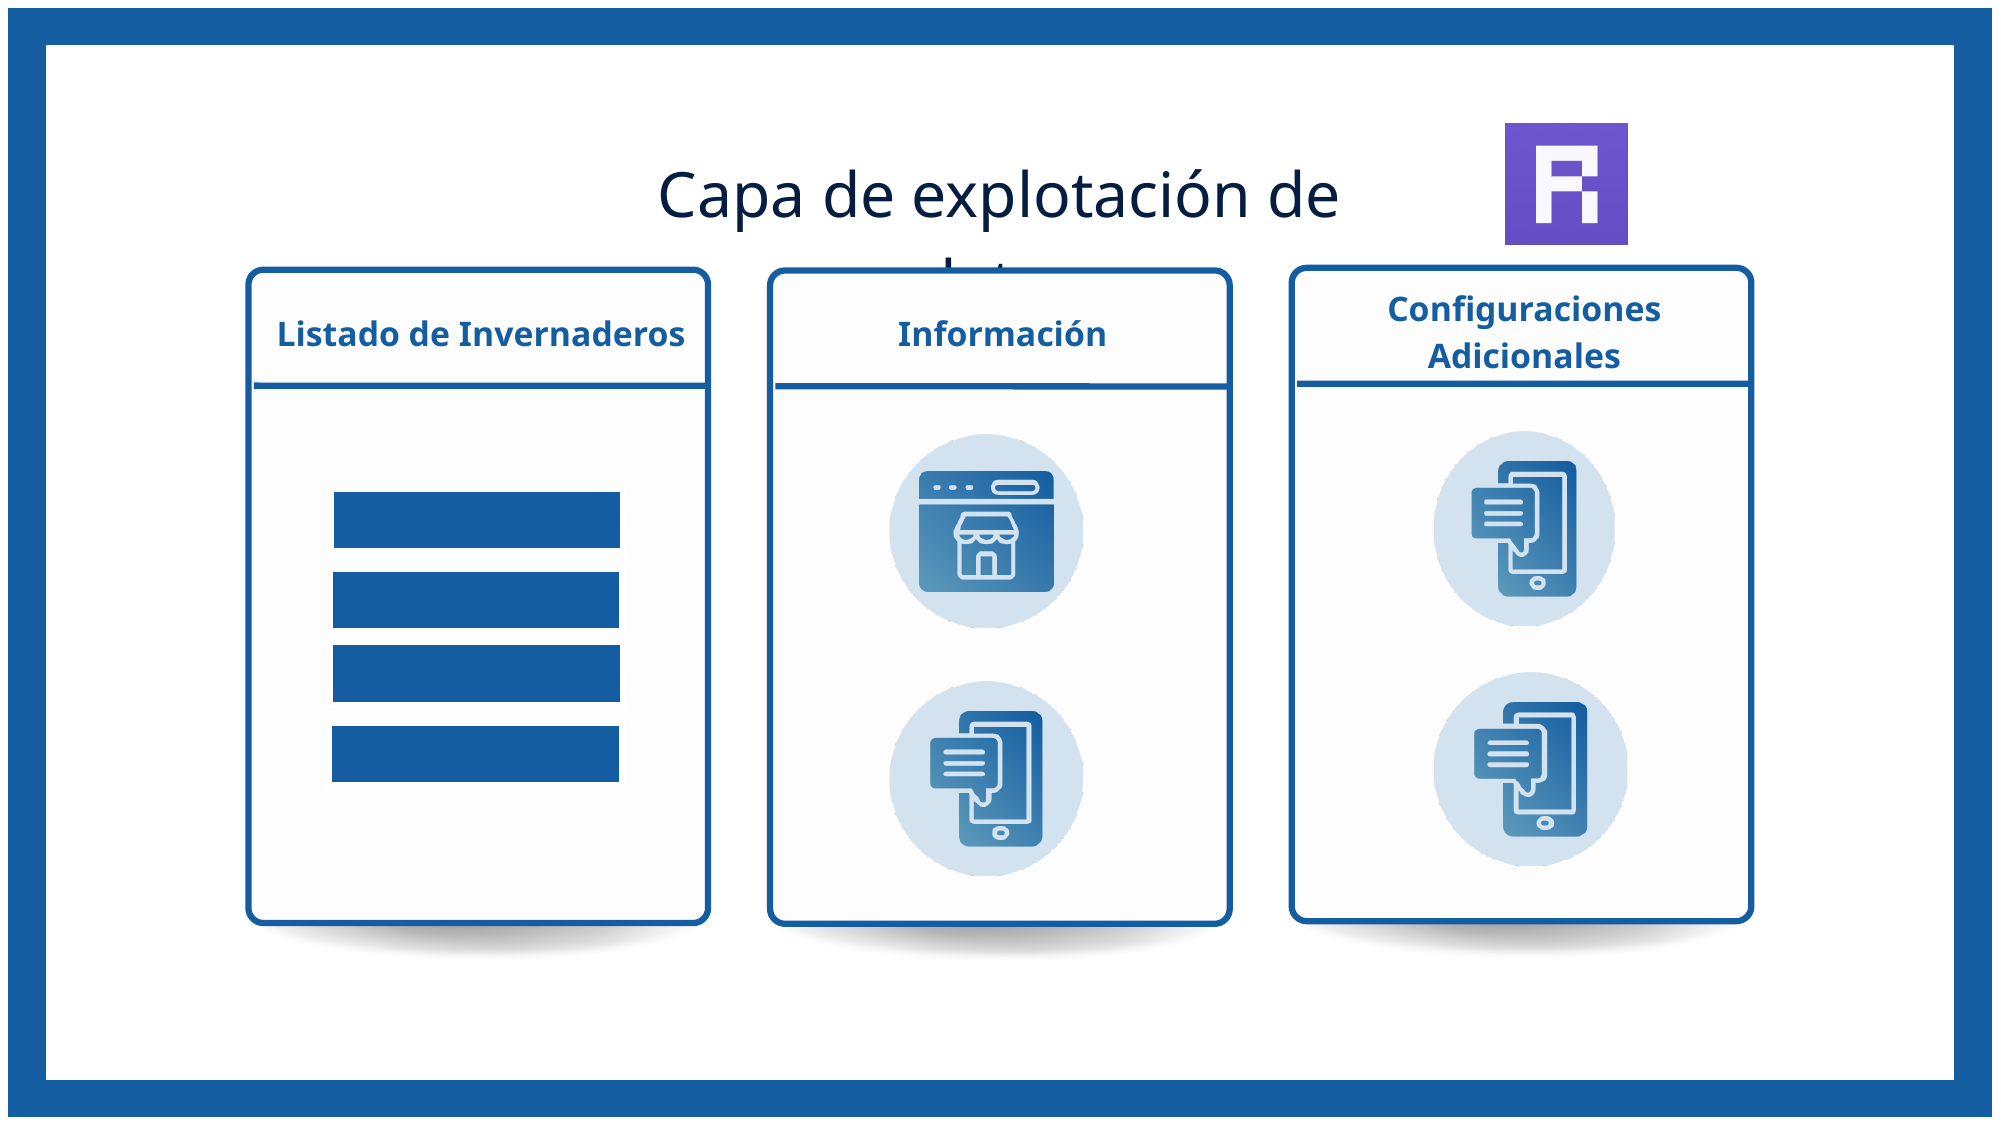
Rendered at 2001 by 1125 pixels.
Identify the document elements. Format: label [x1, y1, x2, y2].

text_box [769, 270, 1230, 925]
text_box [330, 488, 624, 552]
text_box [329, 642, 624, 706]
text_box [1291, 267, 1752, 922]
text_box [248, 269, 709, 924]
picture [1505, 122, 1628, 246]
text_box [26, 26, 1974, 1099]
text_box [328, 722, 622, 786]
text_box [329, 568, 623, 632]
